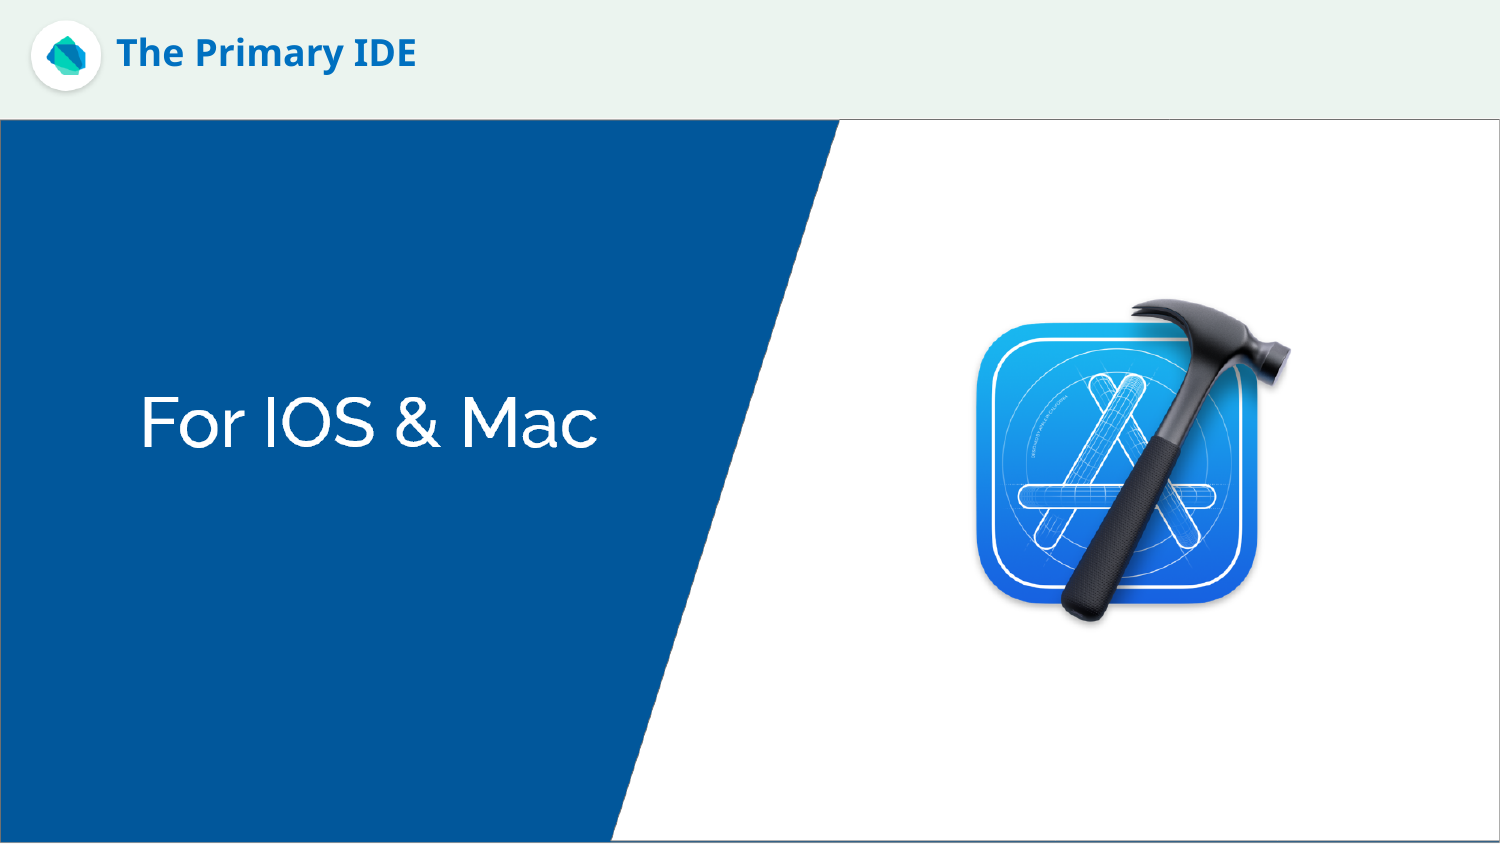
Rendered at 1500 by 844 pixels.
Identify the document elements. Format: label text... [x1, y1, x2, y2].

text_box The Primary IDE [101, 21, 432, 82]
picture [0, 0, 1500, 844]
